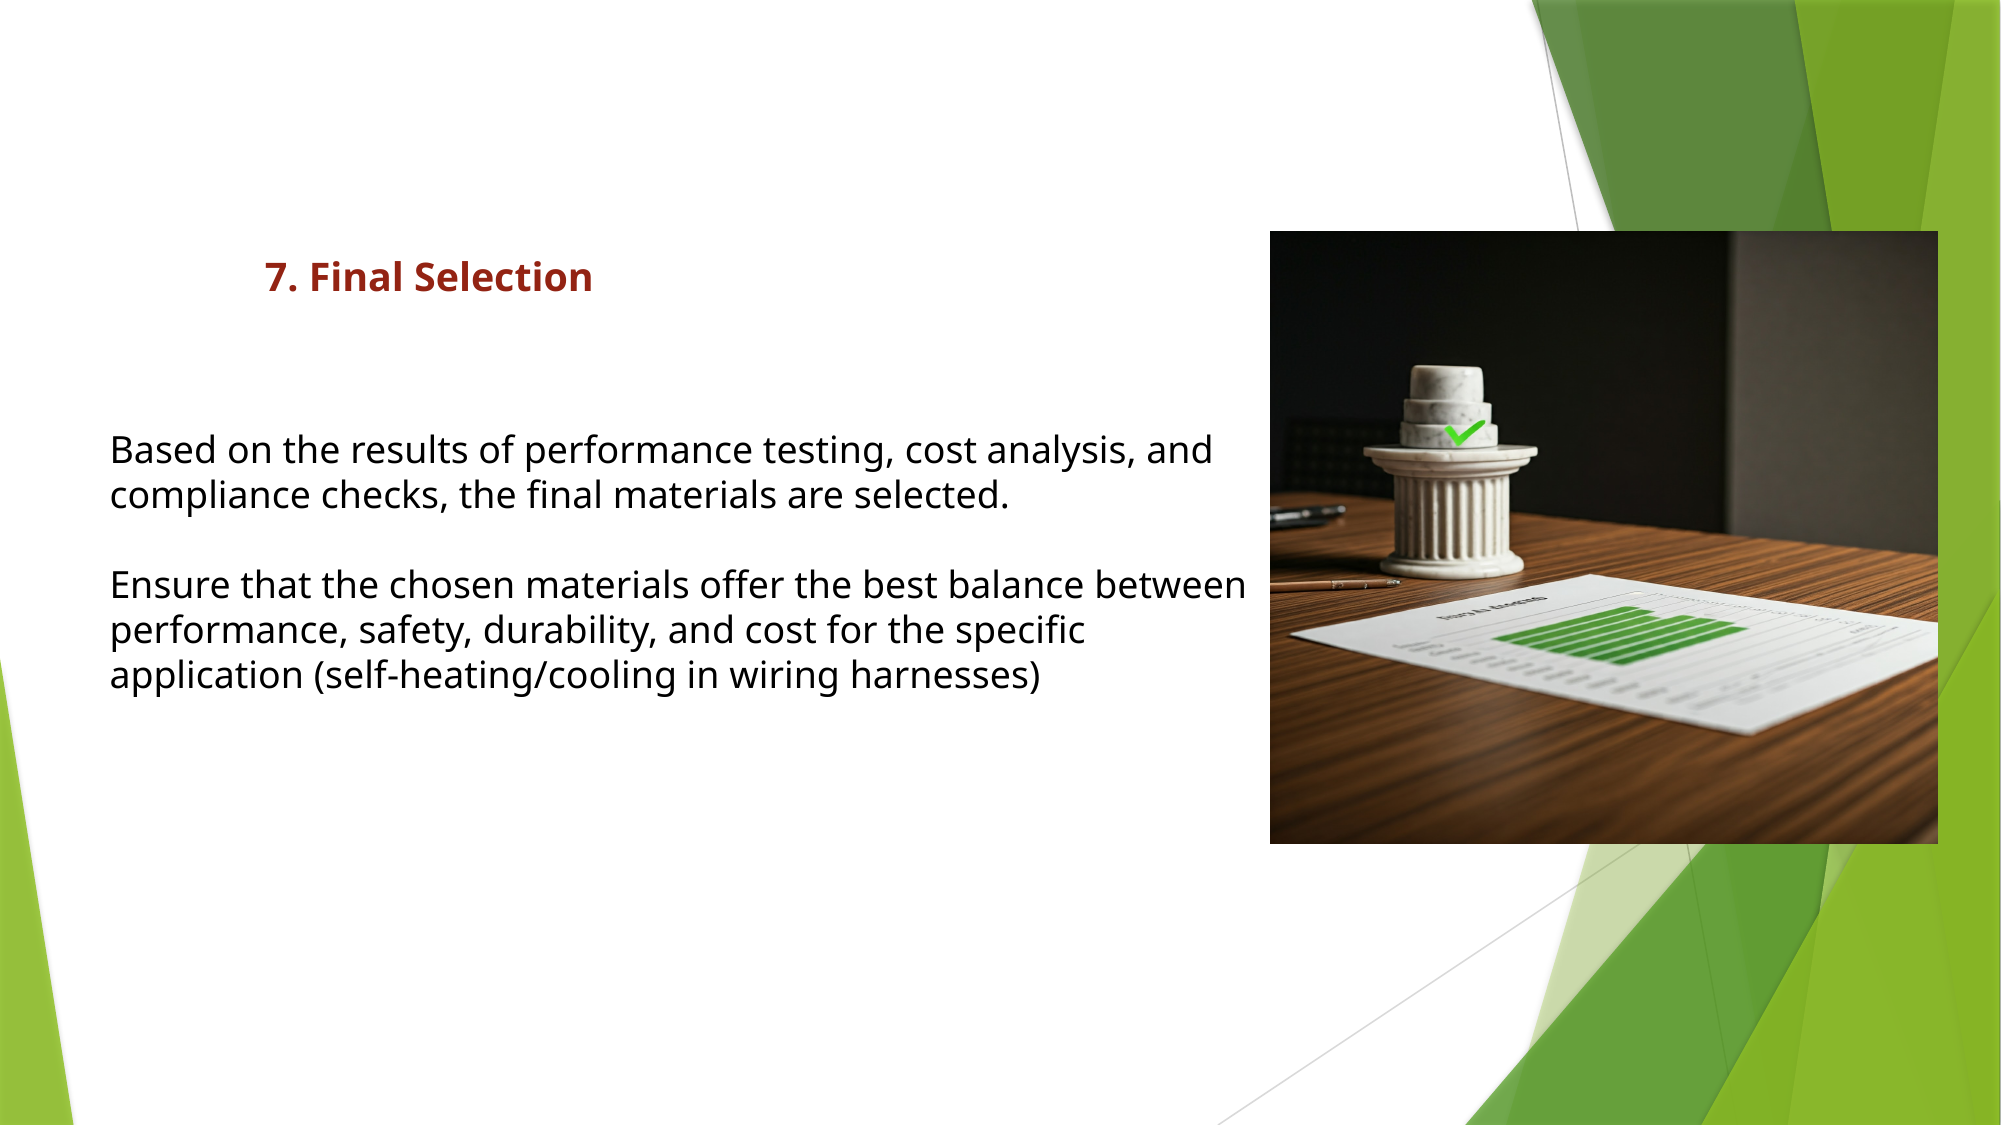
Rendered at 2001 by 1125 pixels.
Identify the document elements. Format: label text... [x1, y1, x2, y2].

text_box Based on the results of performance testing, cost analysis, and compliance checks, the final materials are selected. Ensure that the chosen materials offer the best balance between performance, safety, durability, and cost for the specific application (self-heating/cooling in wiring harnesses) [94, 418, 1265, 704]
picture [1269, 230, 1938, 844]
title 7. Final Selection [249, 244, 871, 361]
